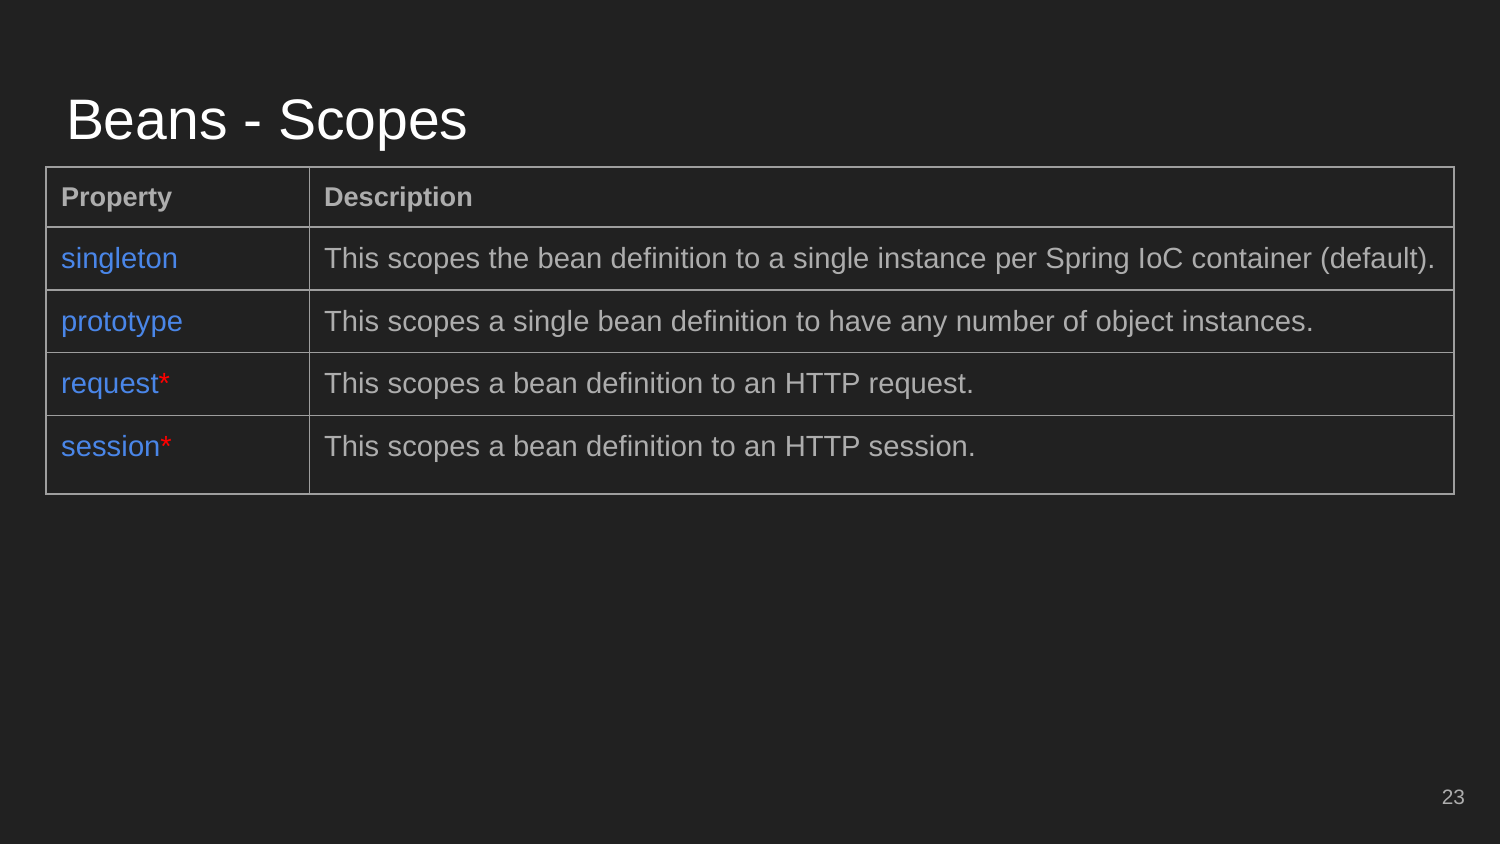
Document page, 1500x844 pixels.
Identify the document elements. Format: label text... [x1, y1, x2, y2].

table_cell singleton [47, 228, 309, 289]
title Beans - Scopes [51, 72, 1449, 166]
table_cell This scopes a single bean definition to have any number of object instances. [310, 291, 1453, 352]
table_header Property [47, 168, 309, 226]
table_cell This scopes the bean definition to a single instance per Spring IoC container (default). [310, 228, 1453, 289]
table_cell session* [47, 416, 309, 493]
table_cell This scopes a bean definition to an HTTP request. [310, 353, 1453, 415]
table_cell prototype [47, 291, 309, 352]
table_header Description [310, 168, 1453, 226]
table_cell This scopes a bean definition to an HTTP session. [310, 416, 1453, 493]
slide_number ‹#› [1389, 764, 1480, 830]
table_cell request* [47, 353, 309, 415]
